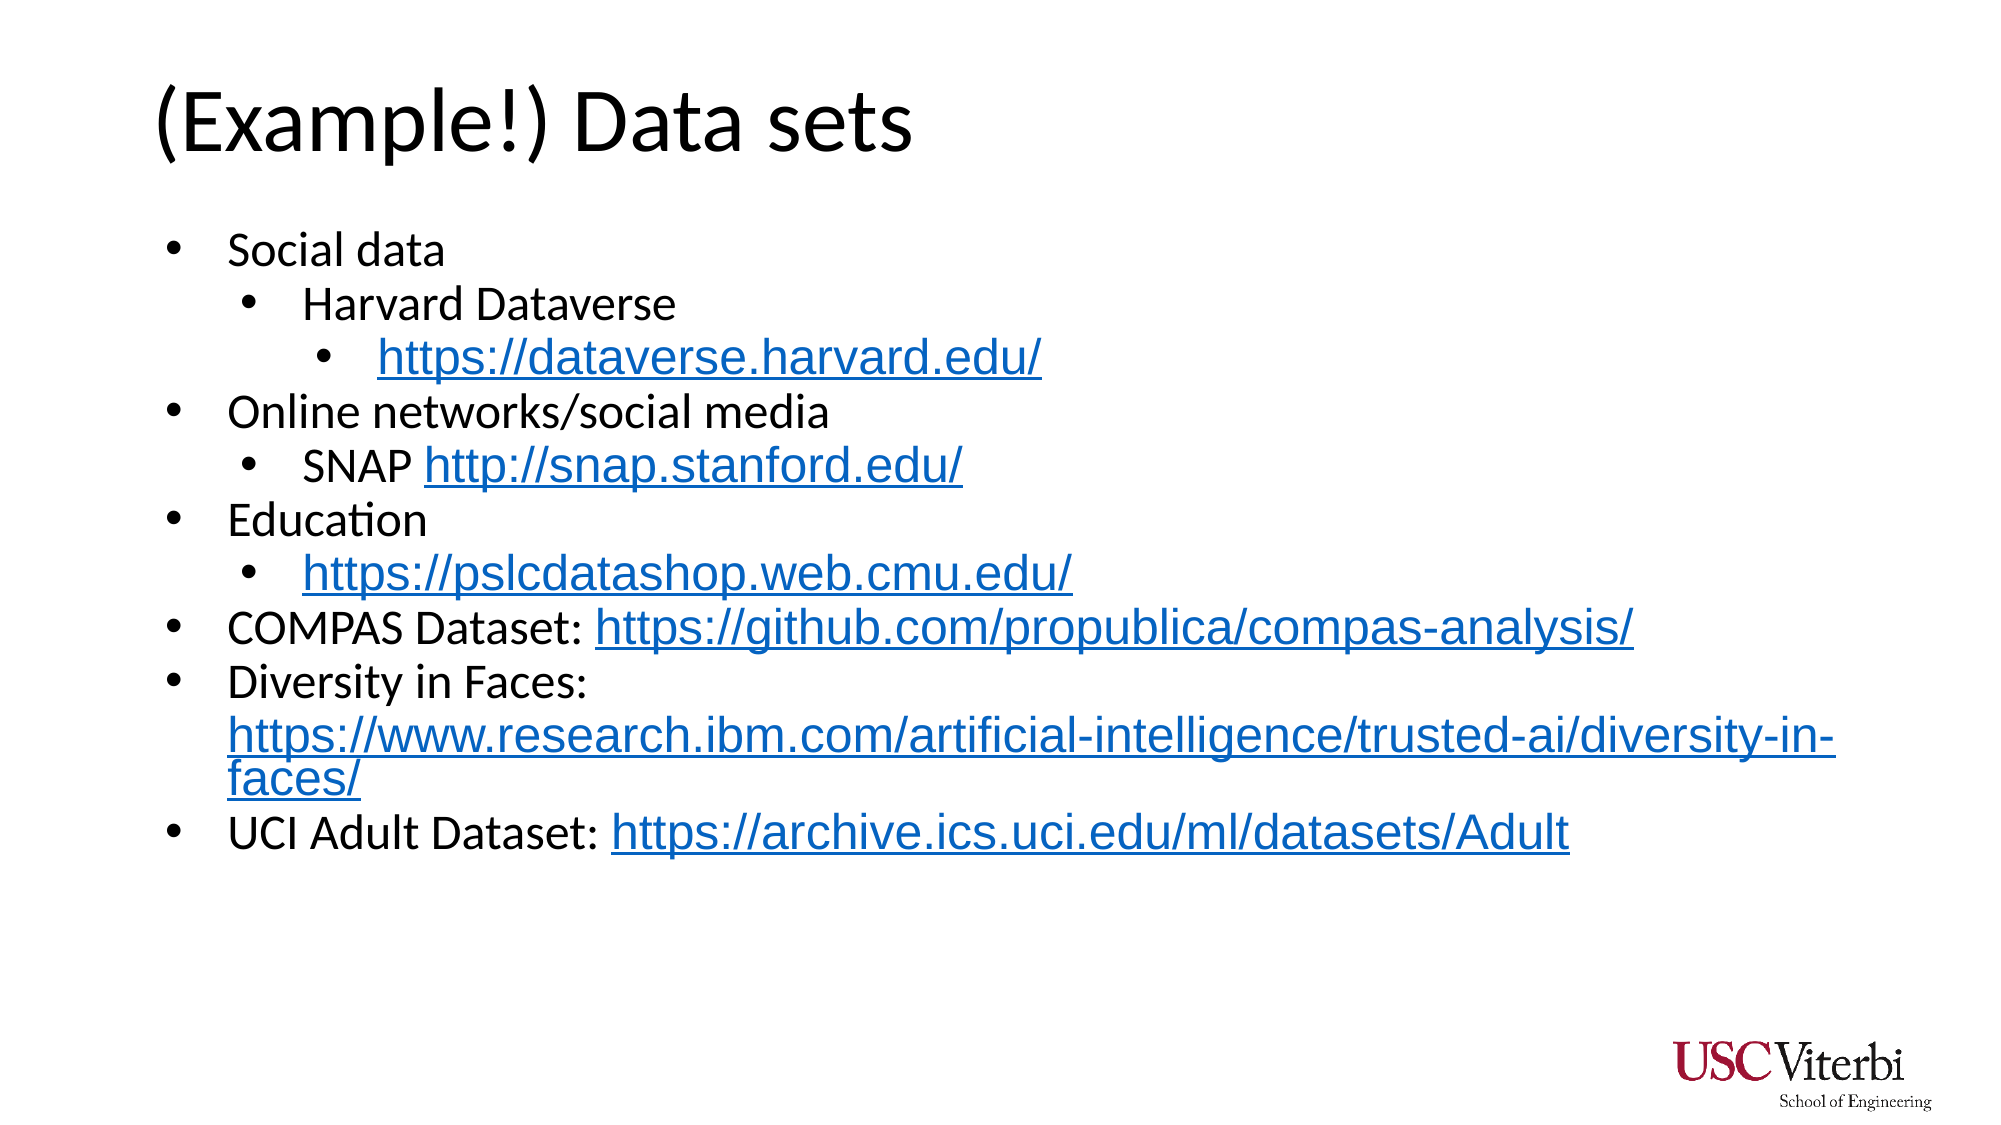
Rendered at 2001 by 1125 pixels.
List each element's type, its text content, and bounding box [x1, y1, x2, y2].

title (Example!) Data sets [137, 12, 1863, 215]
picture [1641, 1027, 1964, 1118]
list Social data Harvard Dataverse https://dataverse.harvard.edu/ Online networks/social media SNAP http://snap.stanford.edu/ Education https://pslcdatashop.web.cmu.edu/ COMPAS Dataset: https://github.com/propublica/compas-analysis/ Diversity in Faces: https://www.research.ibm.com/artificial-intelligence/trusted-ai/diversity-in-faces/ UCI Adult Dataset: https://archive.ics.uci.edu/ml/datasets/Adult [137, 215, 1863, 1014]
